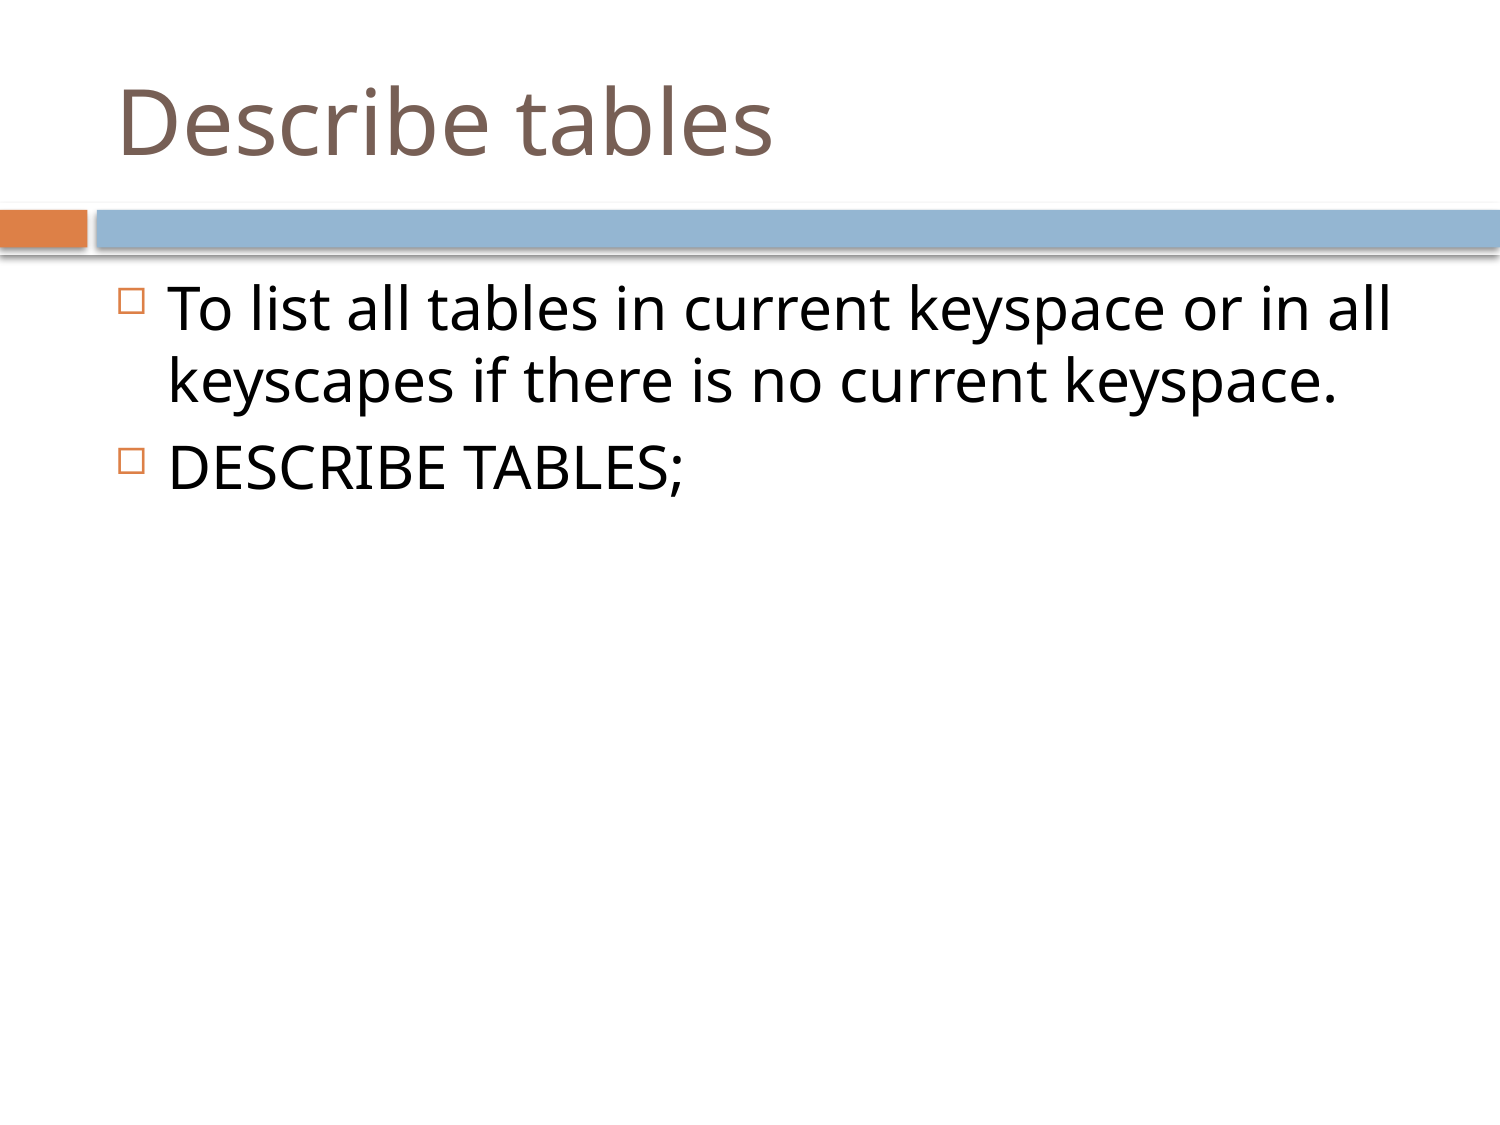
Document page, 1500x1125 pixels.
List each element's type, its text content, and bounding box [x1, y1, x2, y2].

title Describe tables [100, 37, 1439, 201]
list To list all tables in current keyspace or in all keyscapes if there is no current keyspace. DESCRIBE TABLES; [100, 262, 1439, 1001]
